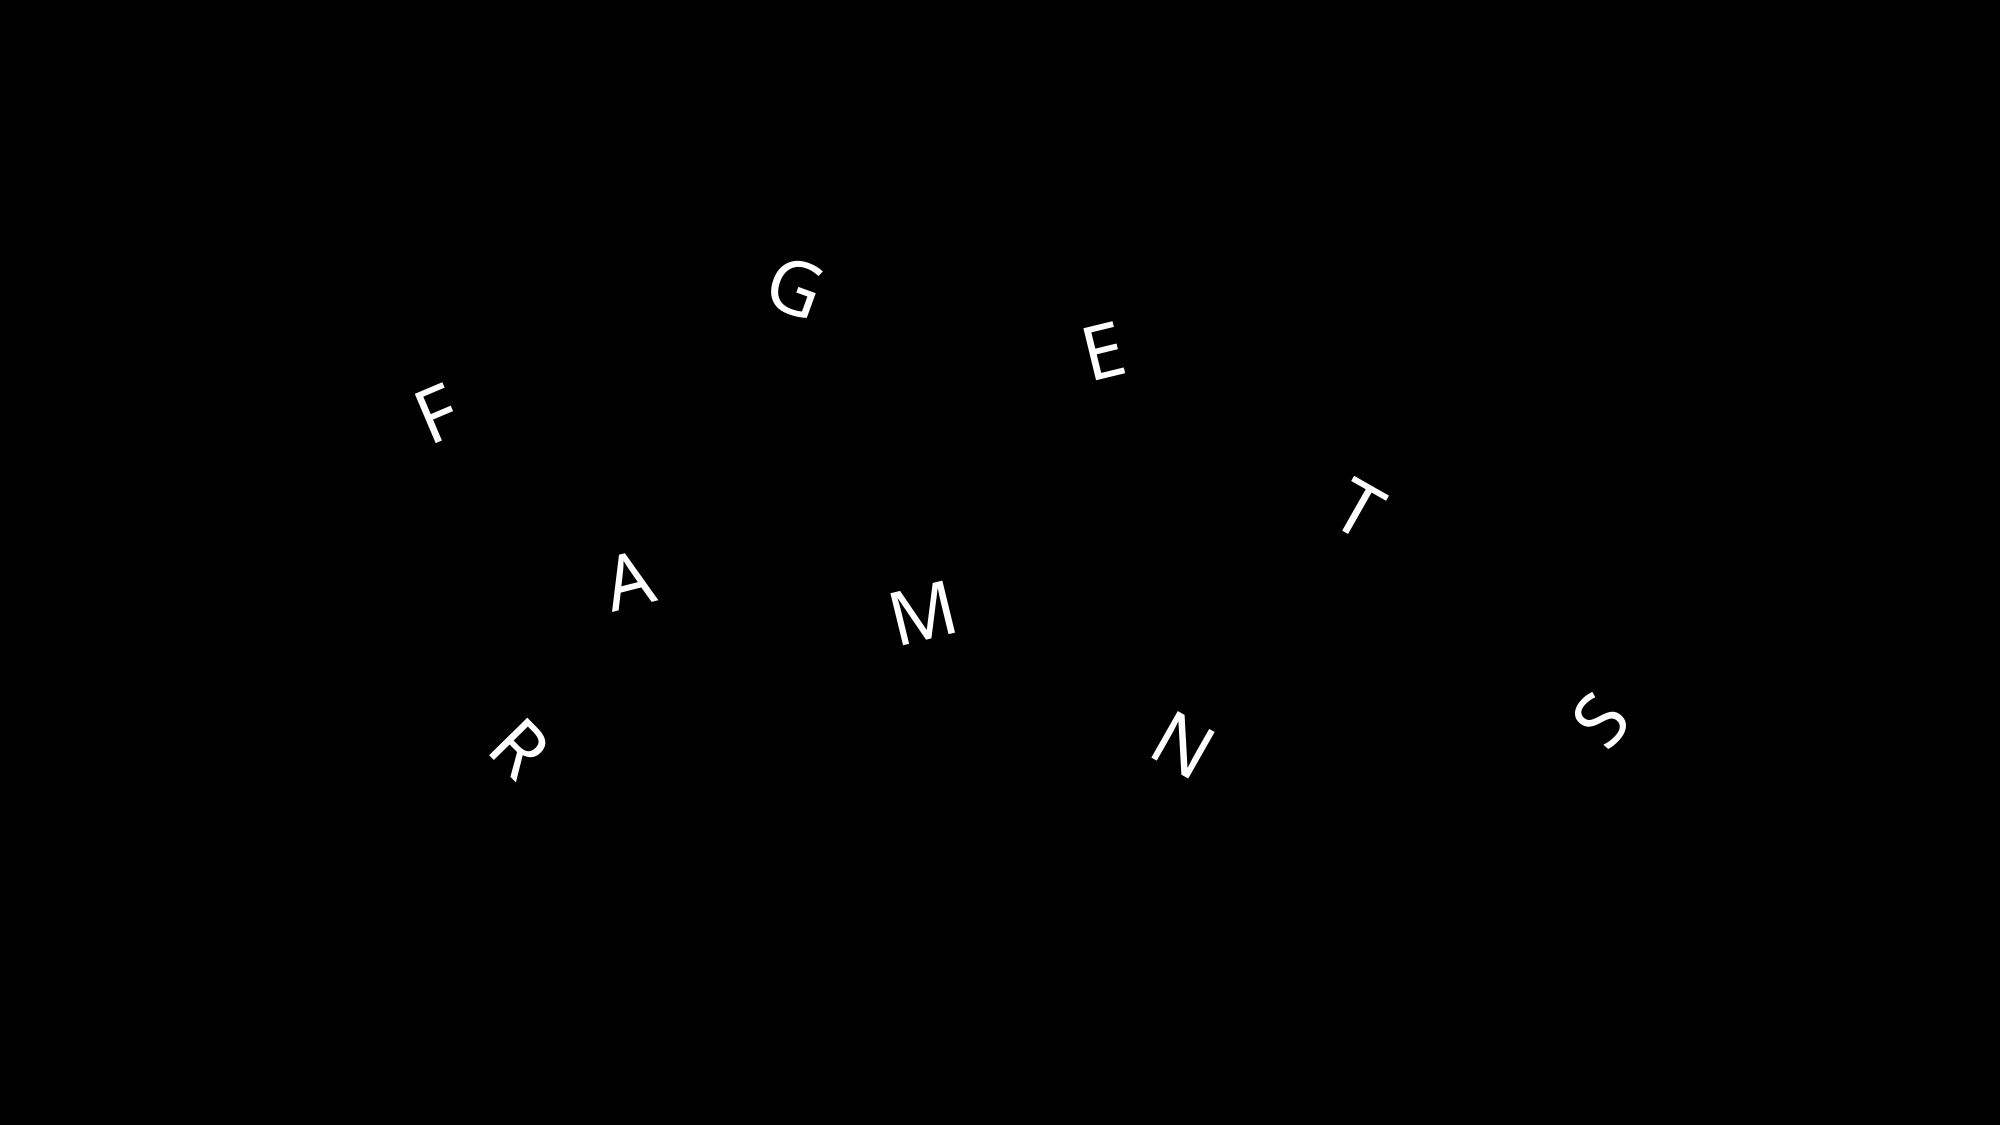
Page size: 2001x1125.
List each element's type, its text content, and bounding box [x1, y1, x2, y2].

text_box F [383, 349, 488, 473]
text_box R [457, 682, 586, 811]
text_box G [738, 221, 854, 349]
text_box N [1122, 675, 1249, 810]
text_box M [862, 548, 983, 674]
text_box A [577, 517, 679, 639]
text_box S [1535, 657, 1662, 780]
text_box T [1303, 443, 1418, 571]
text_box E [1055, 289, 1150, 409]
